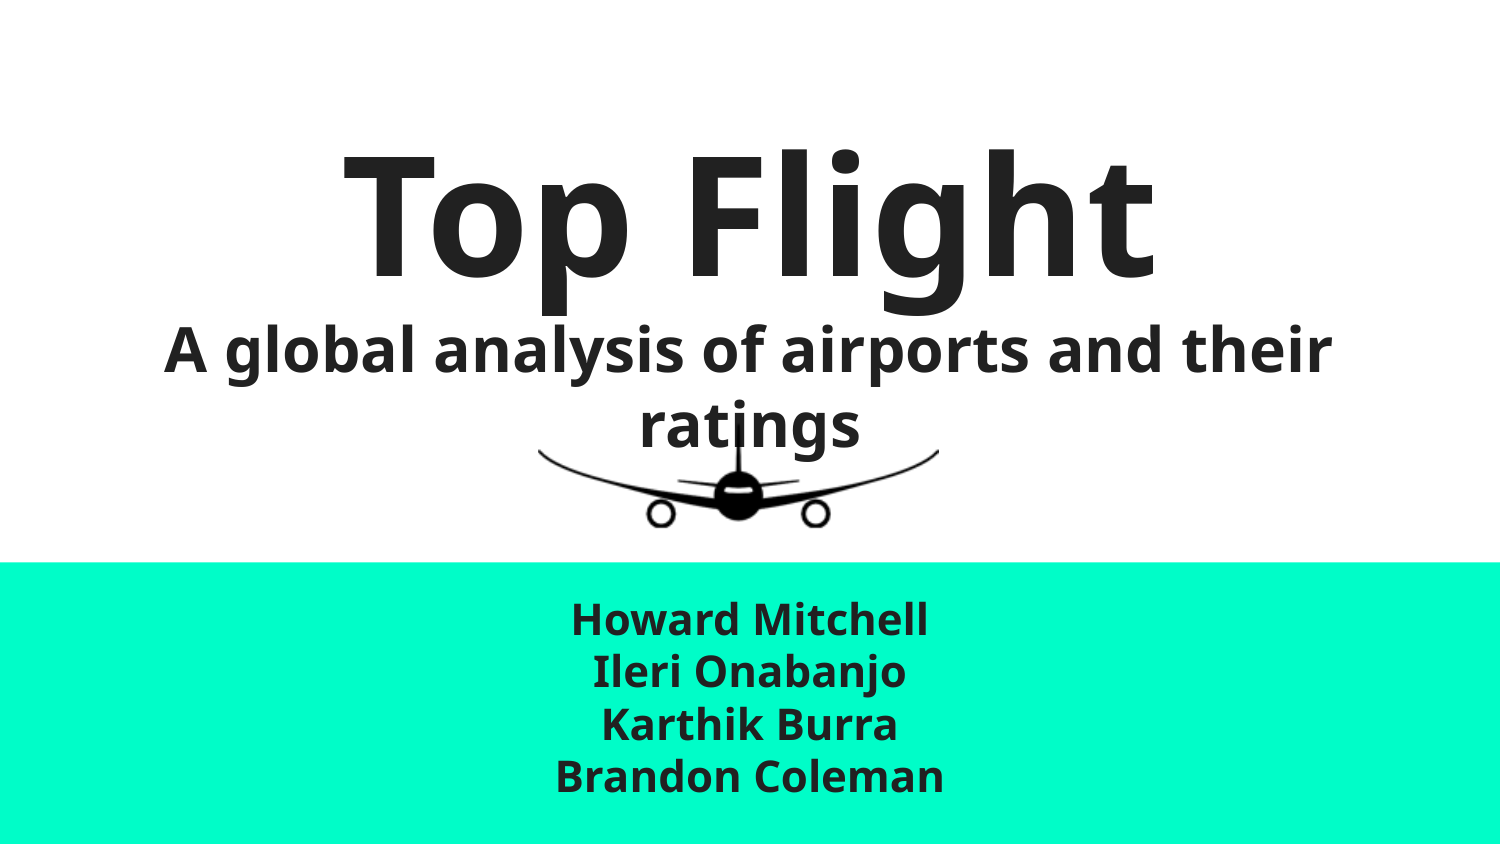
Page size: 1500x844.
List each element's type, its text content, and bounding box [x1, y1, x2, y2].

title Top Flight A global analysis of airports and their ratings [51, 64, 1449, 506]
picture [538, 276, 940, 678]
subtitle Howard Mitchell Ileri Onabanjo Karthik Burra Brandon Coleman [51, 638, 1449, 755]
